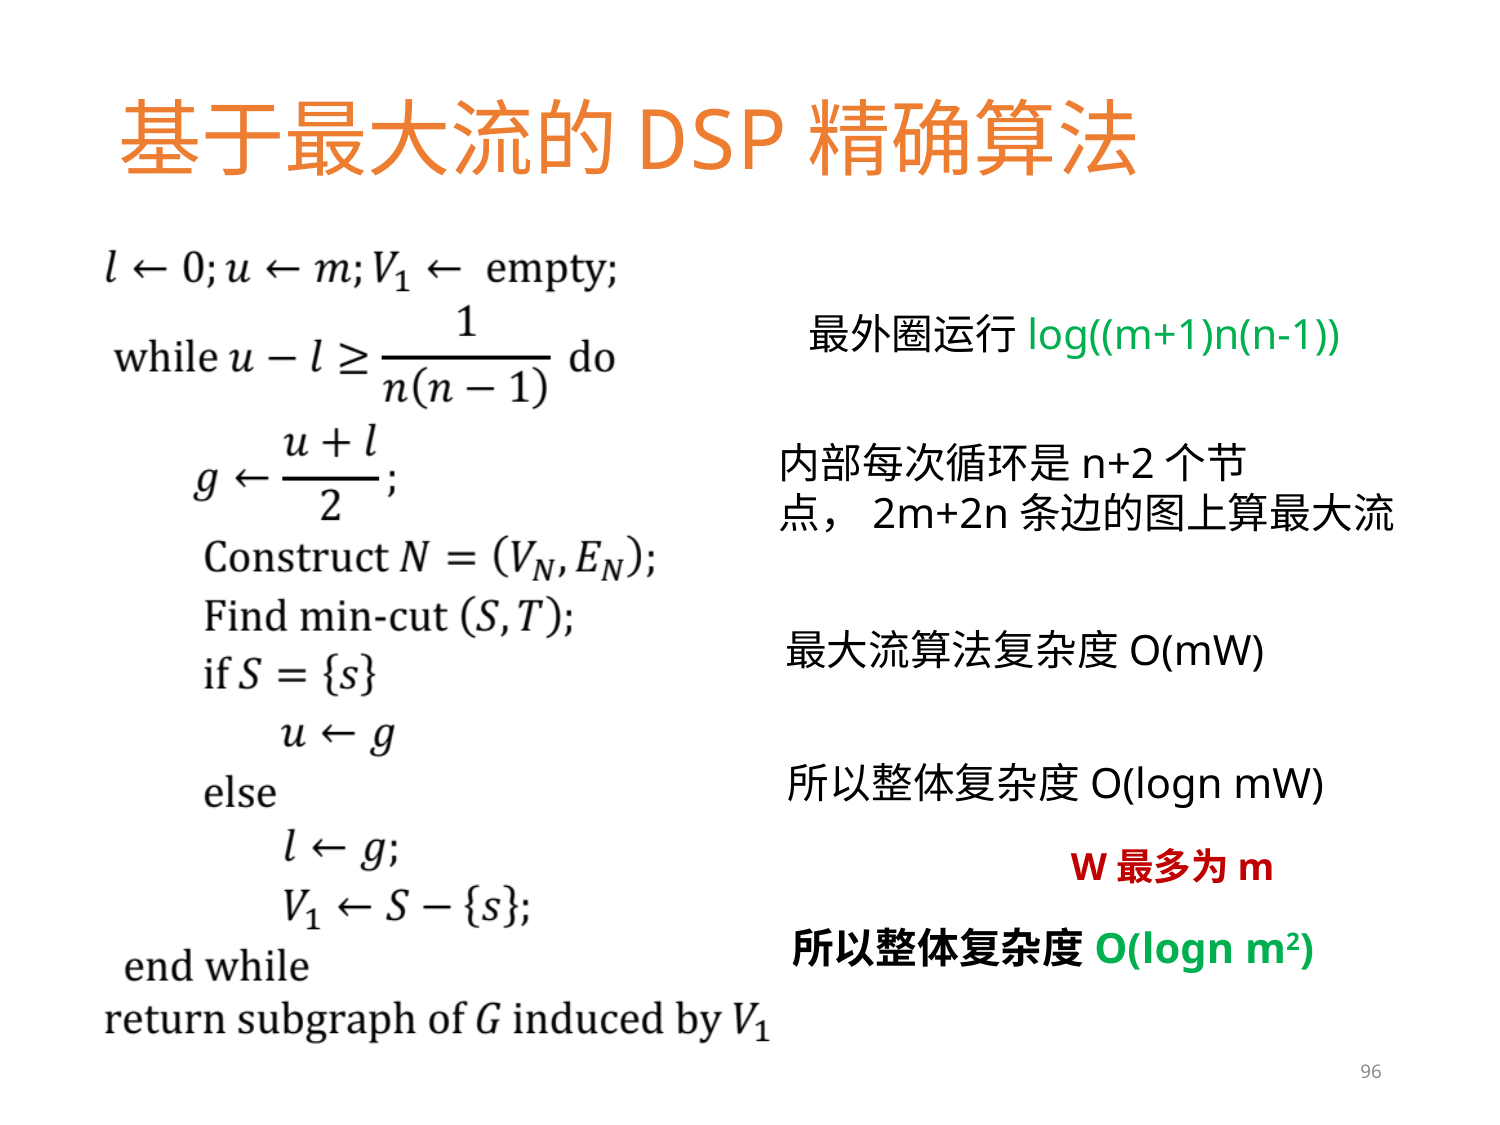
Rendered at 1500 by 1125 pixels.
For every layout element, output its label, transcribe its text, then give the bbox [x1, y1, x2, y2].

text_box 所以整体复杂度O(logn mW) [780, 749, 1339, 815]
title 基于最大流的DSP精确算法 [103, 59, 1397, 225]
text_box W最多为m [1056, 835, 1290, 896]
slide_number 96 [1059, 1042, 1397, 1103]
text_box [18, 240, 780, 1059]
text_box 最外圈运行log((m+1)n(n-1)) [793, 300, 1355, 366]
text_box 最大流算法复杂度O(mW) [780, 616, 1280, 682]
text_box 内部每次循环是n+2个节点，2m+2n条边的图上算最大流 [780, 429, 1440, 544]
text_box 所以整体复杂度O(logn m2) [780, 914, 1329, 979]
